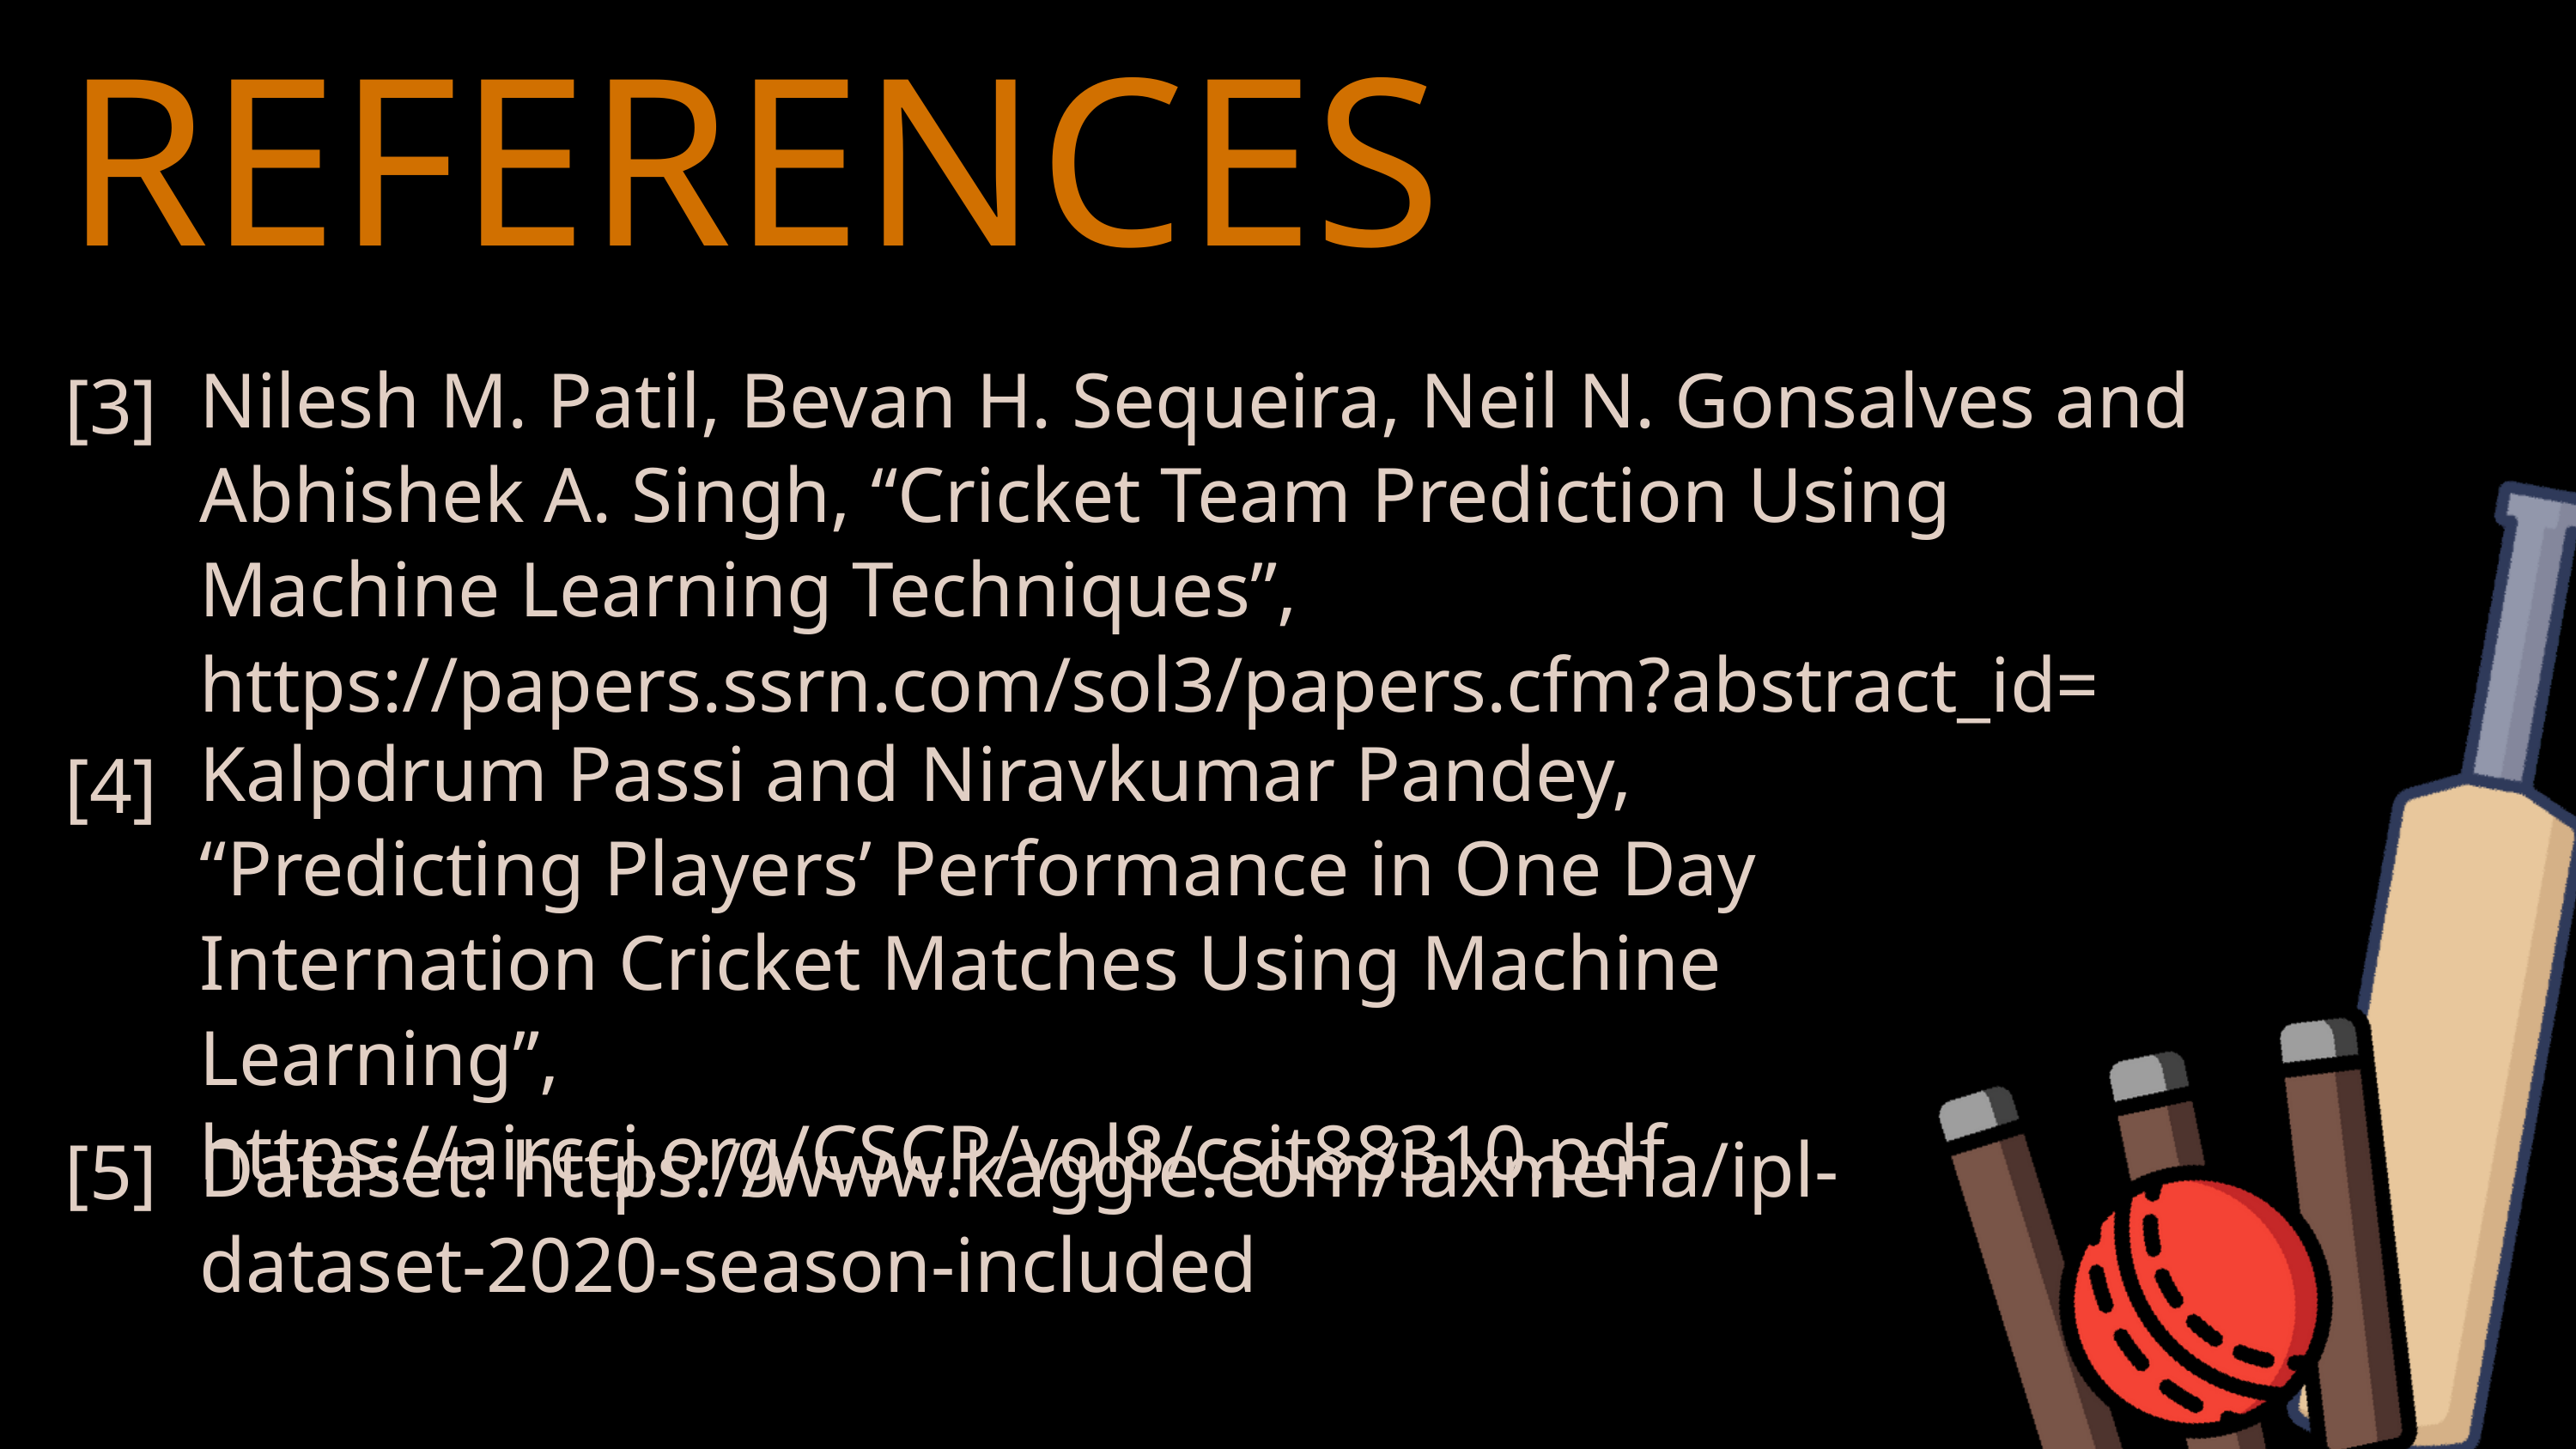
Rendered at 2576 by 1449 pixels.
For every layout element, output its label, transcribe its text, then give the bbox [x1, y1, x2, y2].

text_box Kalpdrum Passi and Niravkumar Pandey, “Predicting Players’ Performance in One Day Internation Cricket Matches Using Machine Learning”, https://airccj.org/CSCP/vol8/csit88310.pdf [199, 727, 1882, 1118]
text_box Dataset: https://www.kaggle.com/laxmena/ipl-dataset-2020-season-included [199, 1118, 1933, 1307]
text_box Nilesh M. Patil, Bevan H. Sequeira, Neil N. Gonsalves and Abhishek A. Singh, “Cricket Team Prediction Using Machine Learning Techniques”, https://papers.ssrn.com/sol3/papers.cfm?abstract_id= [199, 348, 2243, 727]
text_box [3] [64, 354, 185, 450]
picture [1917, 446, 2576, 1449]
text_box REFERENCES [64, 86, 1891, 293]
text_box [4] [64, 733, 185, 828]
text_box [5] [64, 1119, 185, 1215]
